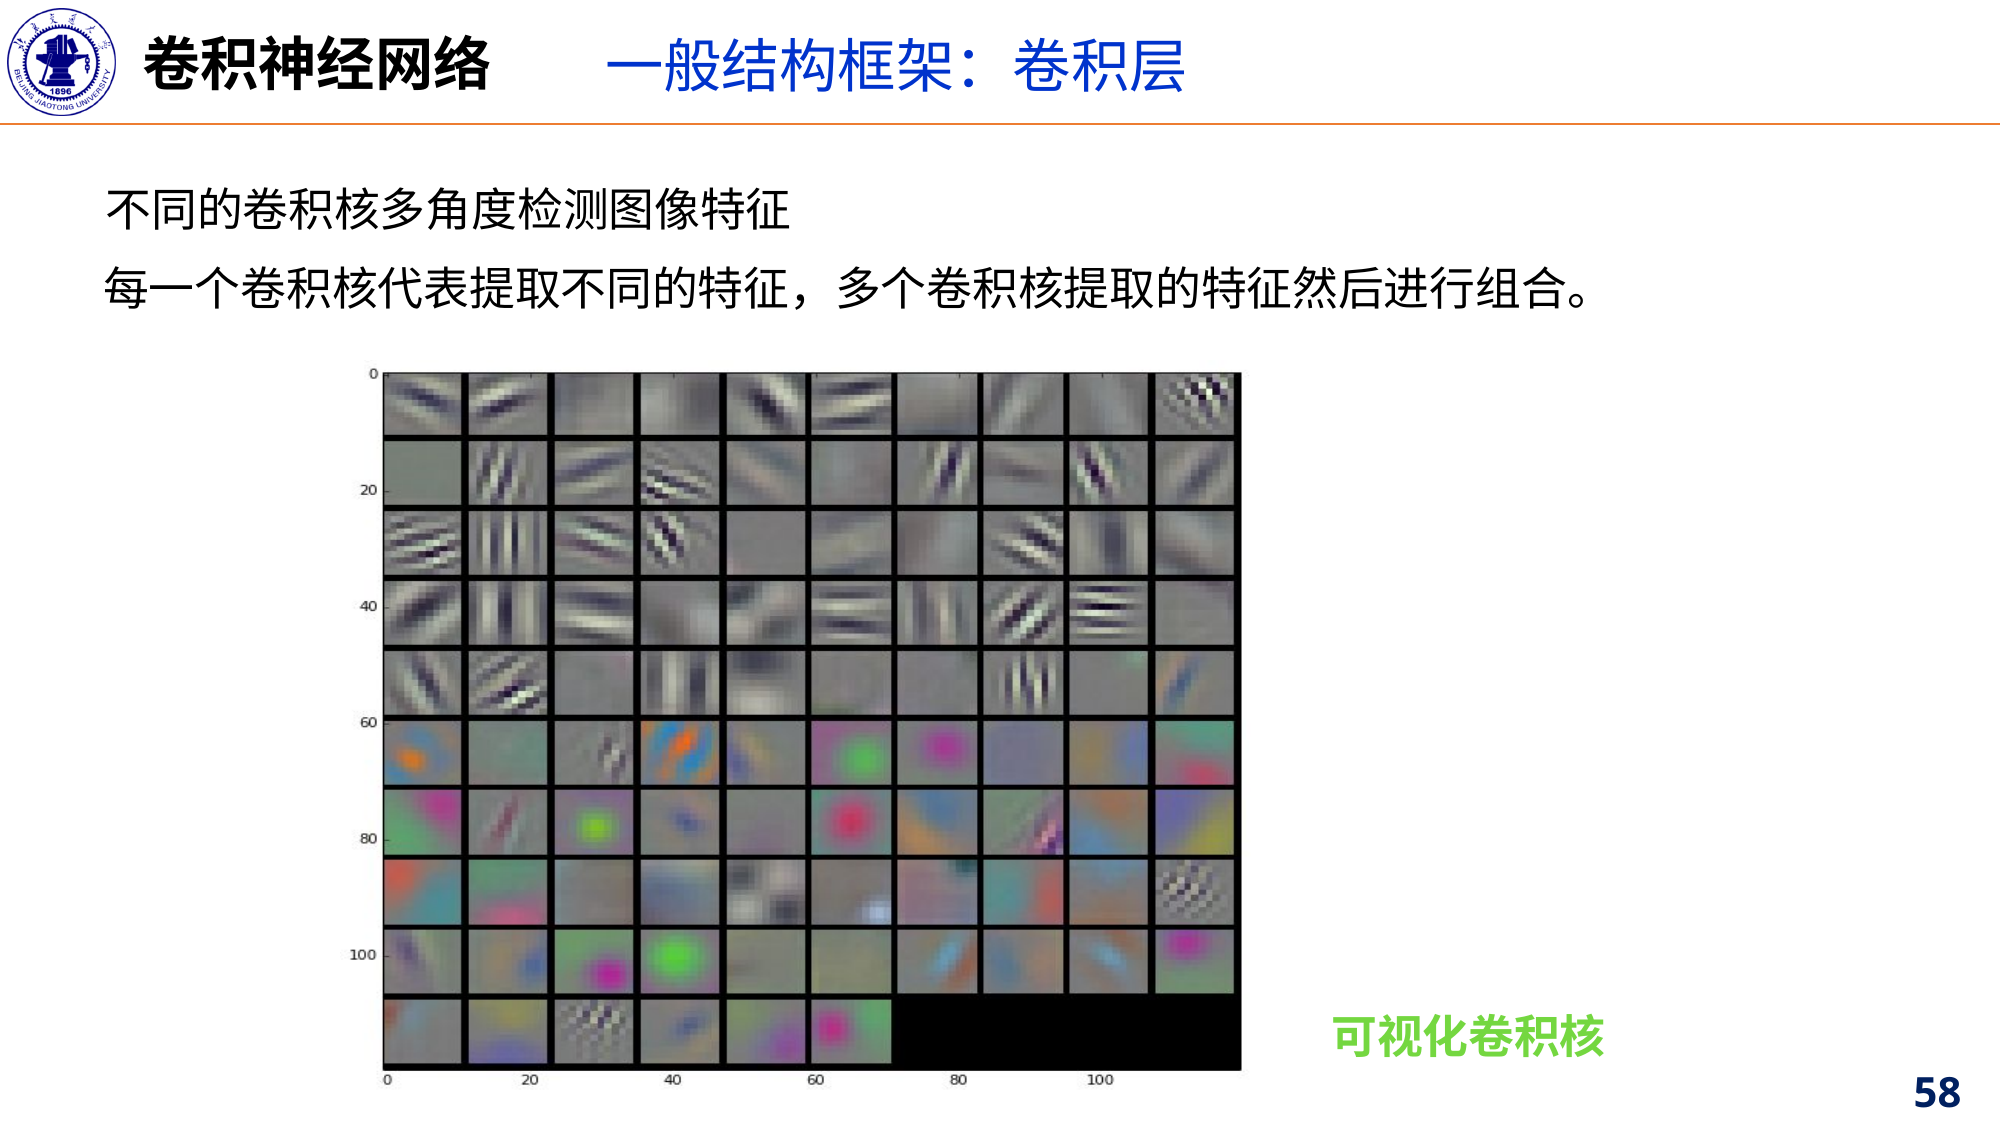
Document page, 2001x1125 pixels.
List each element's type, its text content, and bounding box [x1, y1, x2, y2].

picture [7, 8, 116, 116]
text_box 可视化卷积核 [1251, 1000, 1756, 1071]
picture [340, 360, 1251, 1096]
text_box 一般结构框架：卷积层 [590, 29, 1433, 111]
text_box 卷积神经网络 [127, 19, 1958, 105]
text_box 不同的卷积核多角度检测图像特征 [90, 173, 807, 244]
text_box 每一个卷积核代表提取不同的特征，多个卷积核提取的特征然后进行组合。 [88, 252, 1802, 323]
